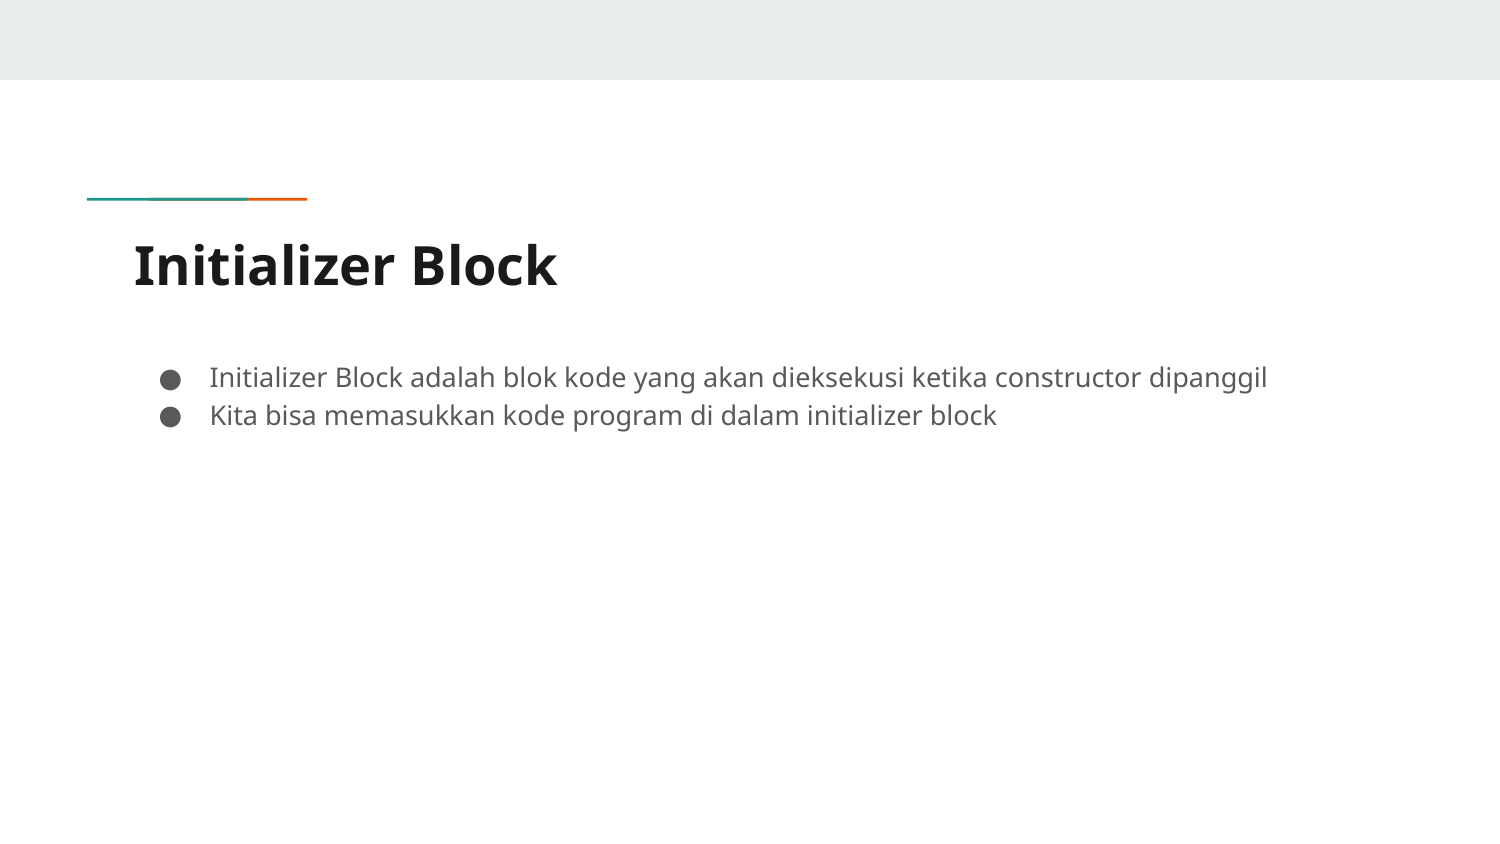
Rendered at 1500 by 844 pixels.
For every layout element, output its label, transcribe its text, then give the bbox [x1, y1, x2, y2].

title Initializer Block [119, 216, 1381, 305]
list Initializer Block adalah blok kode yang akan dieksekusi ketika constructor dipanggil Kita bisa memasukkan kode program di dalam initializer block [119, 341, 1381, 712]
